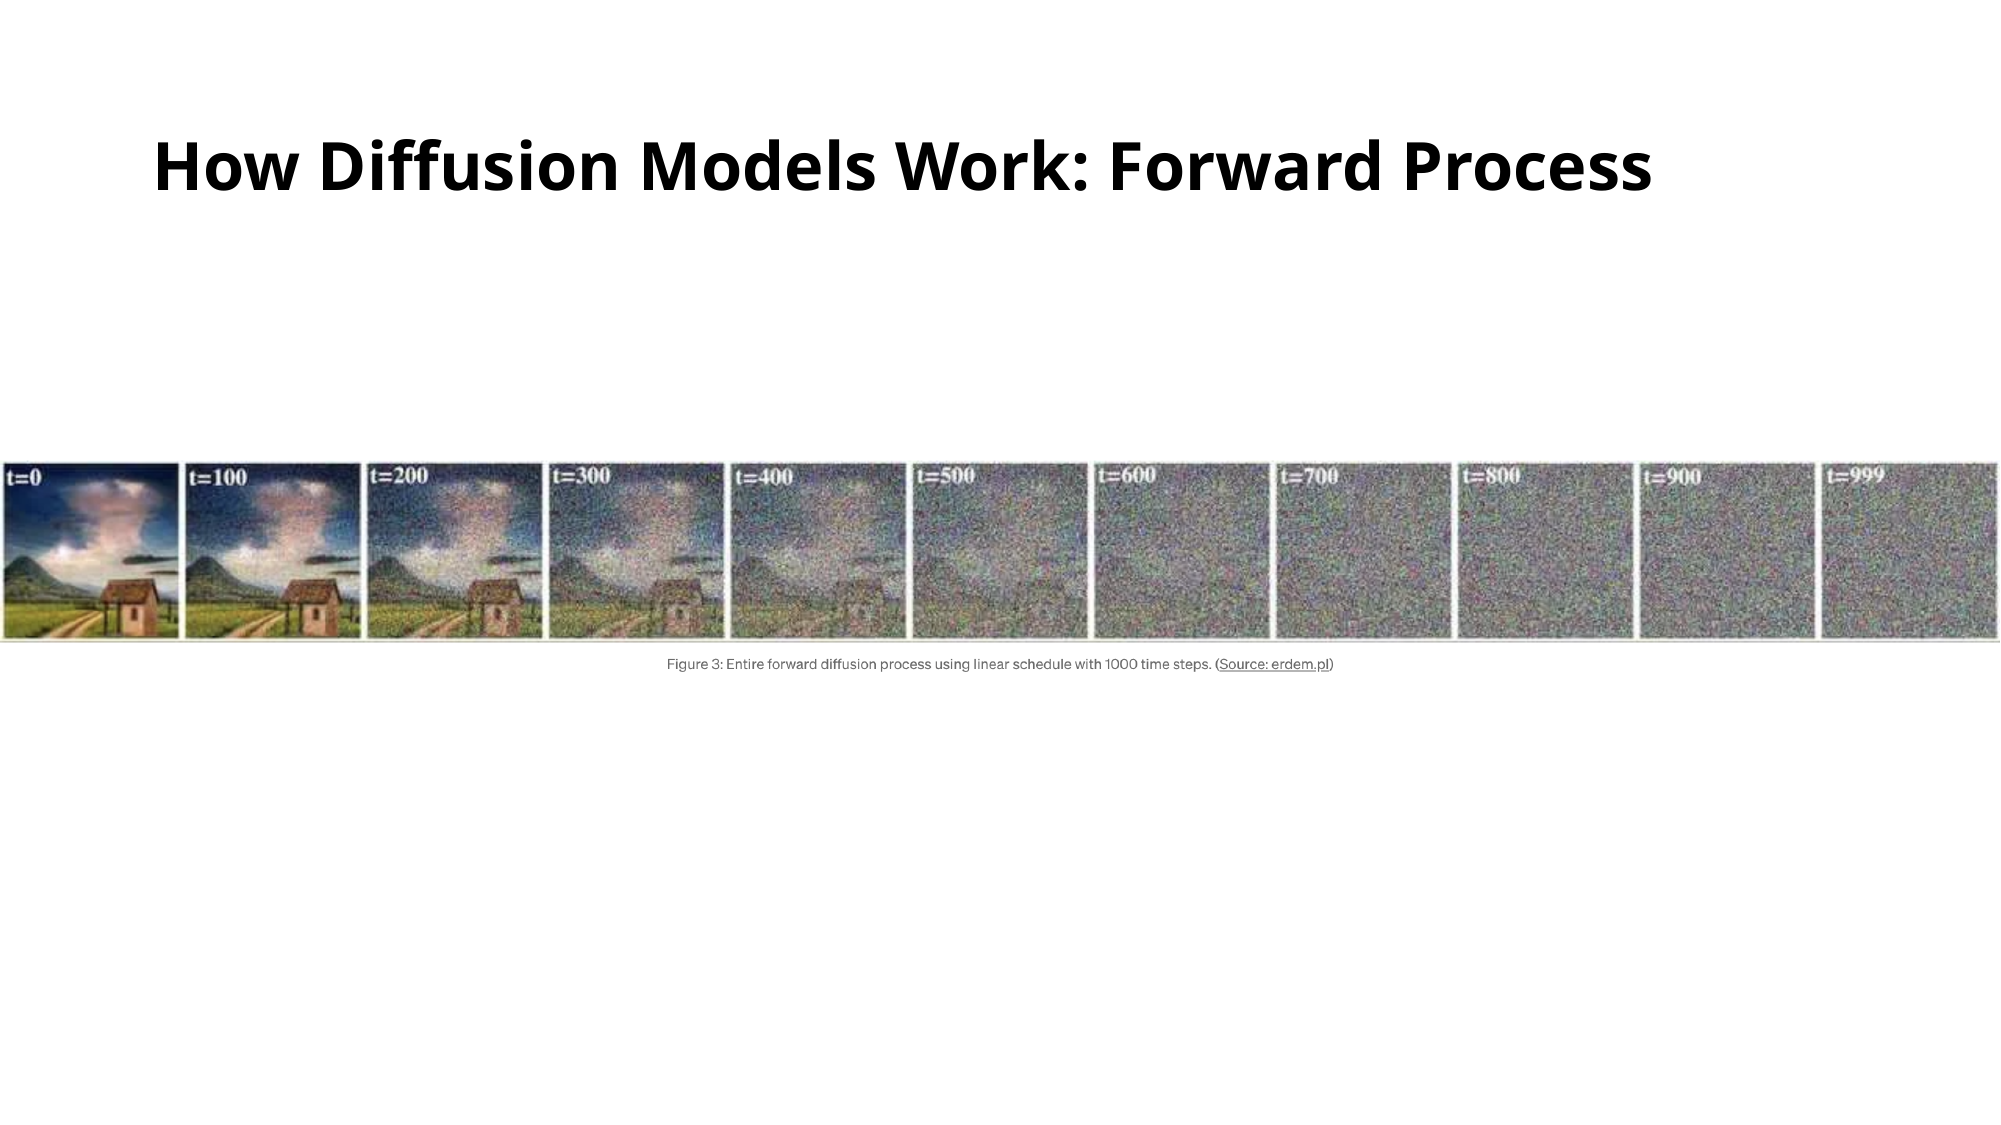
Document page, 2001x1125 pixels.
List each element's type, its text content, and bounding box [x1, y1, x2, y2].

title How Diffusion Models Work: Forward Process [137, 59, 1863, 278]
picture [0, 452, 2000, 673]
